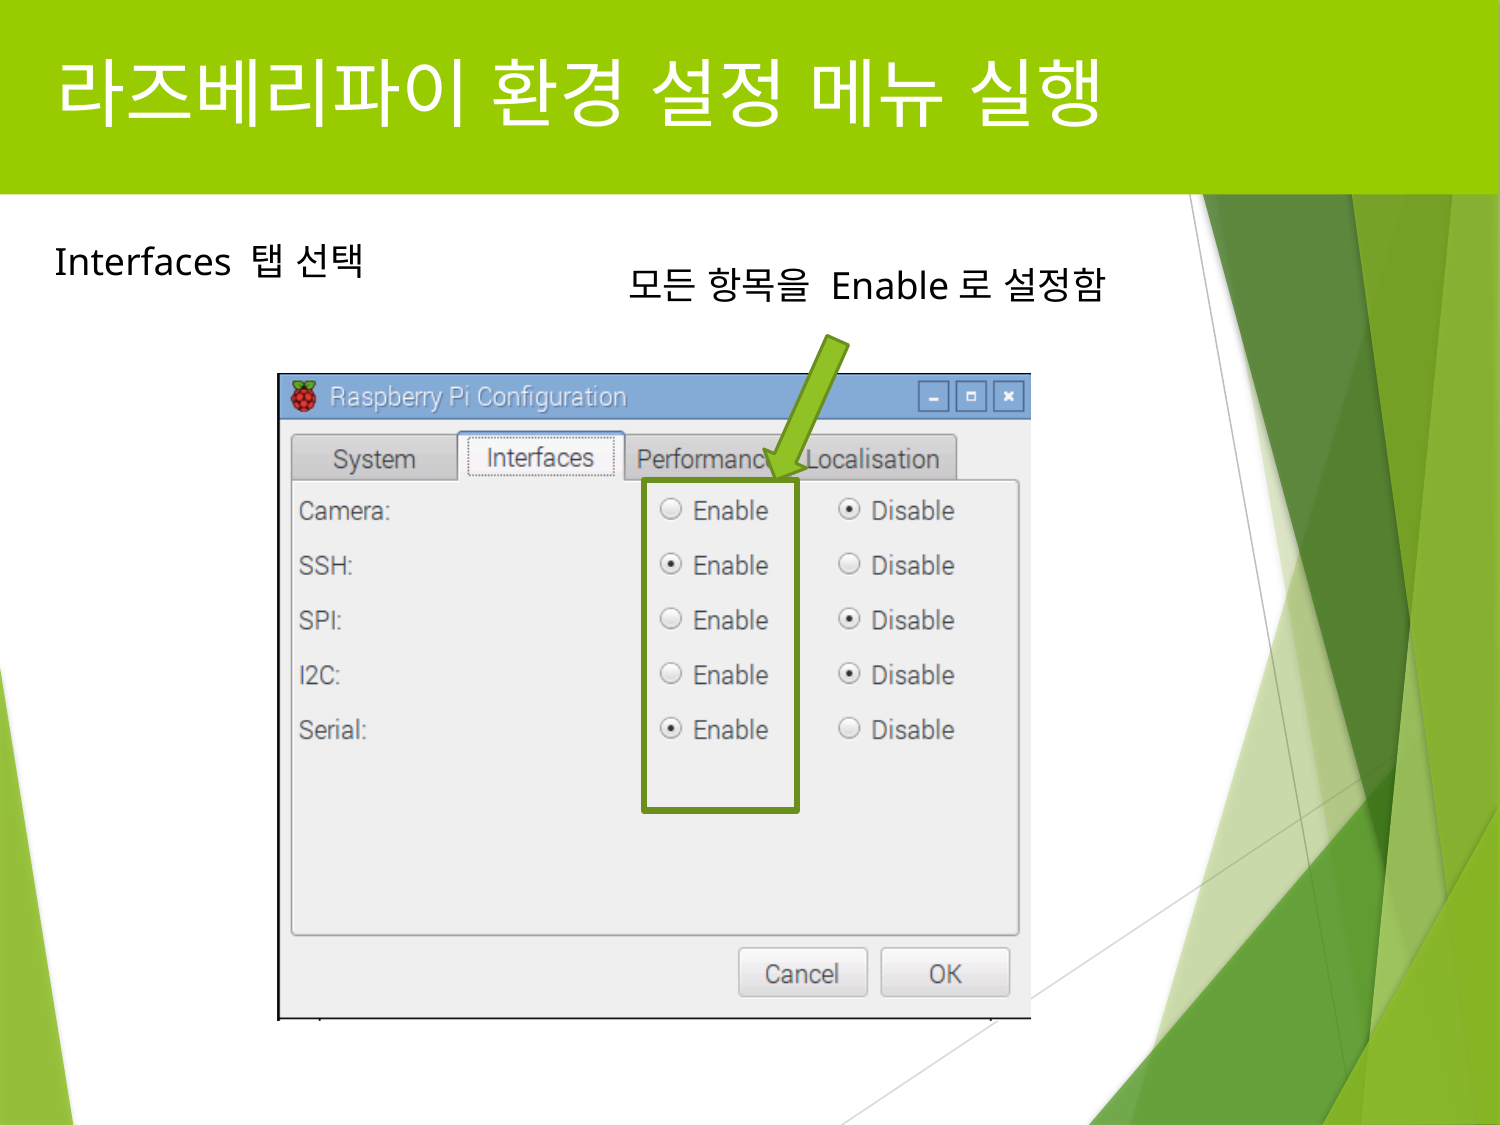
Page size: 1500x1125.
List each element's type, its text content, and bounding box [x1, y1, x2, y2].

text_box Interfaces 탭 선택 [39, 230, 380, 291]
picture [276, 372, 1032, 1021]
title 라즈베리파이 환경 설정 메뉴 실행 [41, 38, 1471, 173]
text_box 모든 항목을 Enable로 설정함 [613, 255, 1122, 315]
text_box [809, 334, 850, 372]
